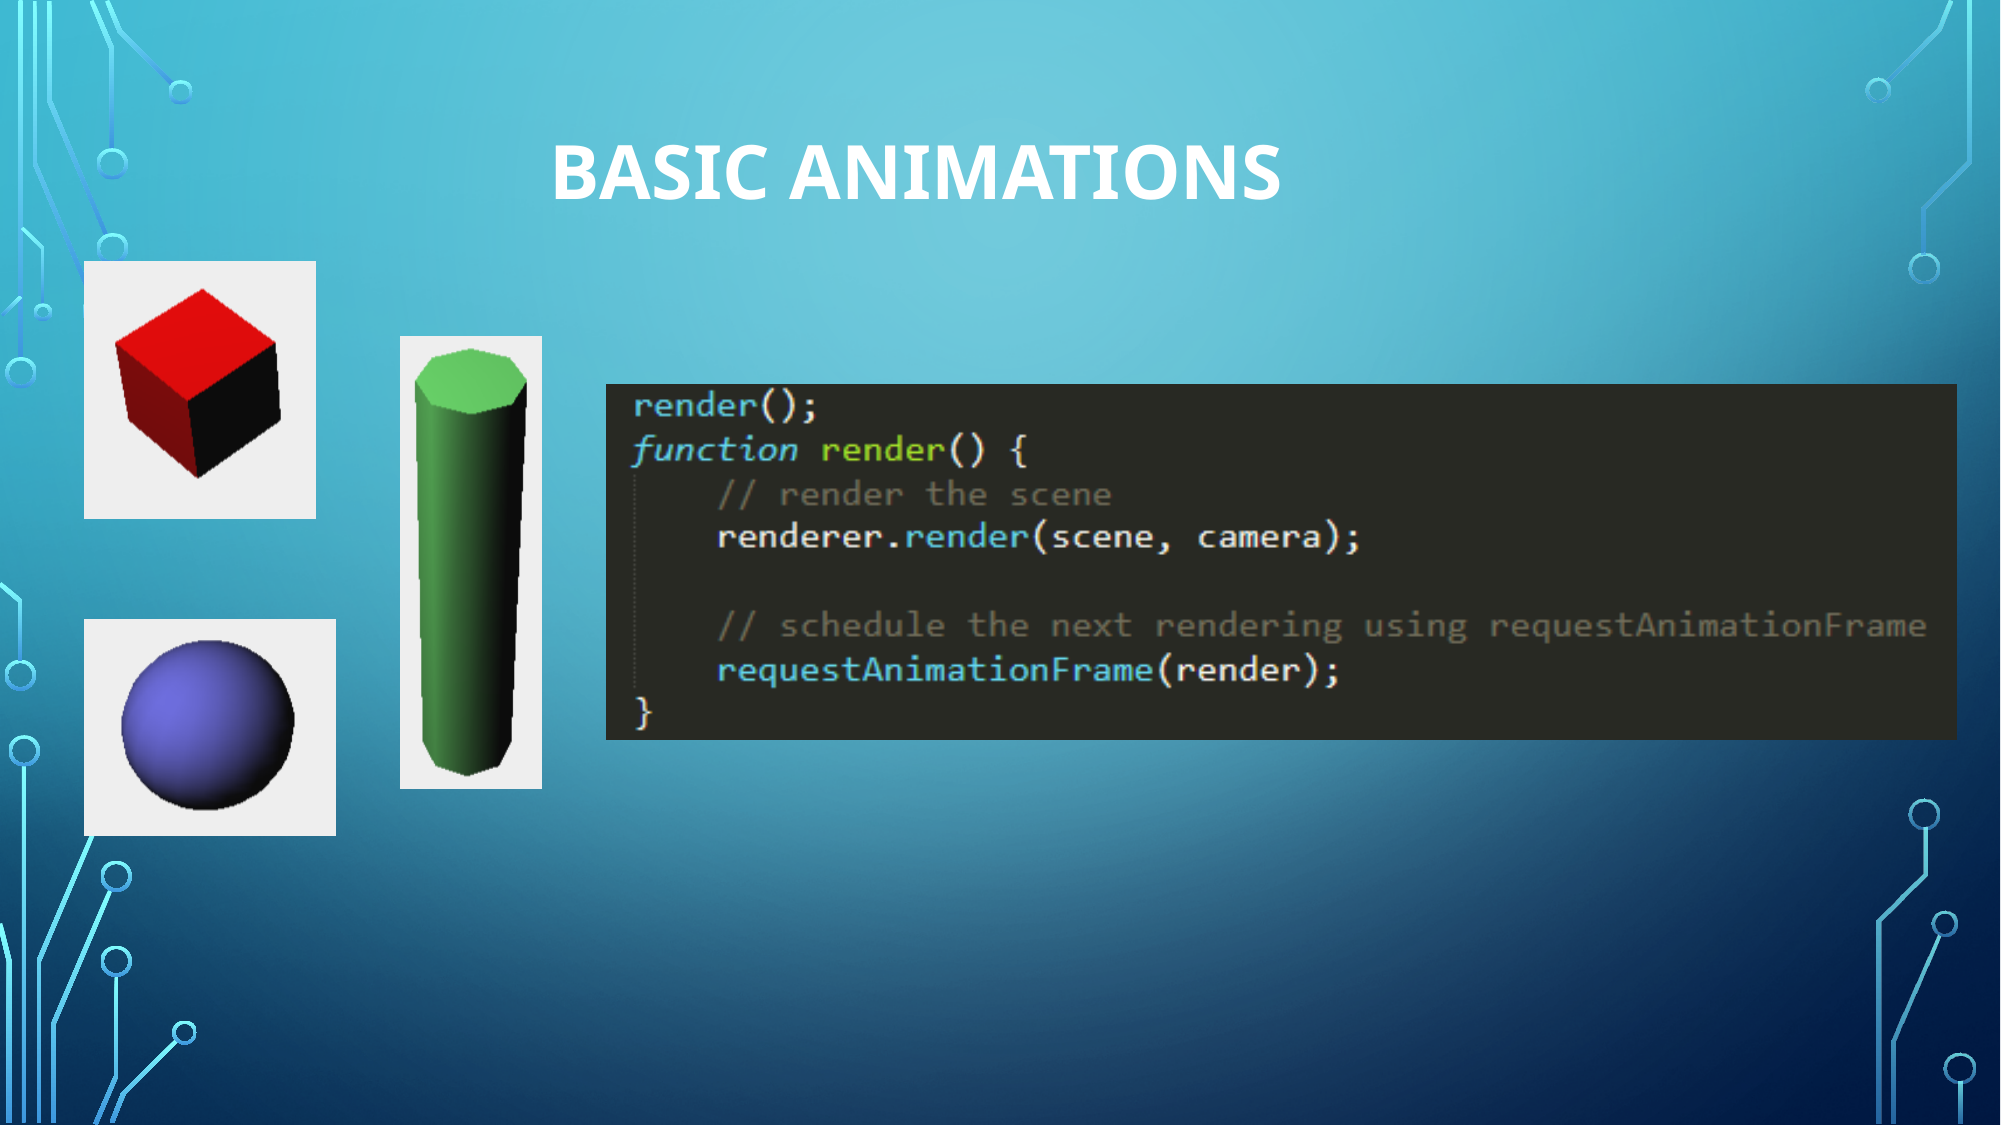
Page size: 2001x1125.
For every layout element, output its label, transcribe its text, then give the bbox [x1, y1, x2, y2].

title Basic animations [54, 66, 1780, 284]
picture [605, 384, 1957, 741]
picture [84, 261, 317, 519]
picture [84, 618, 337, 836]
picture [400, 335, 542, 790]
